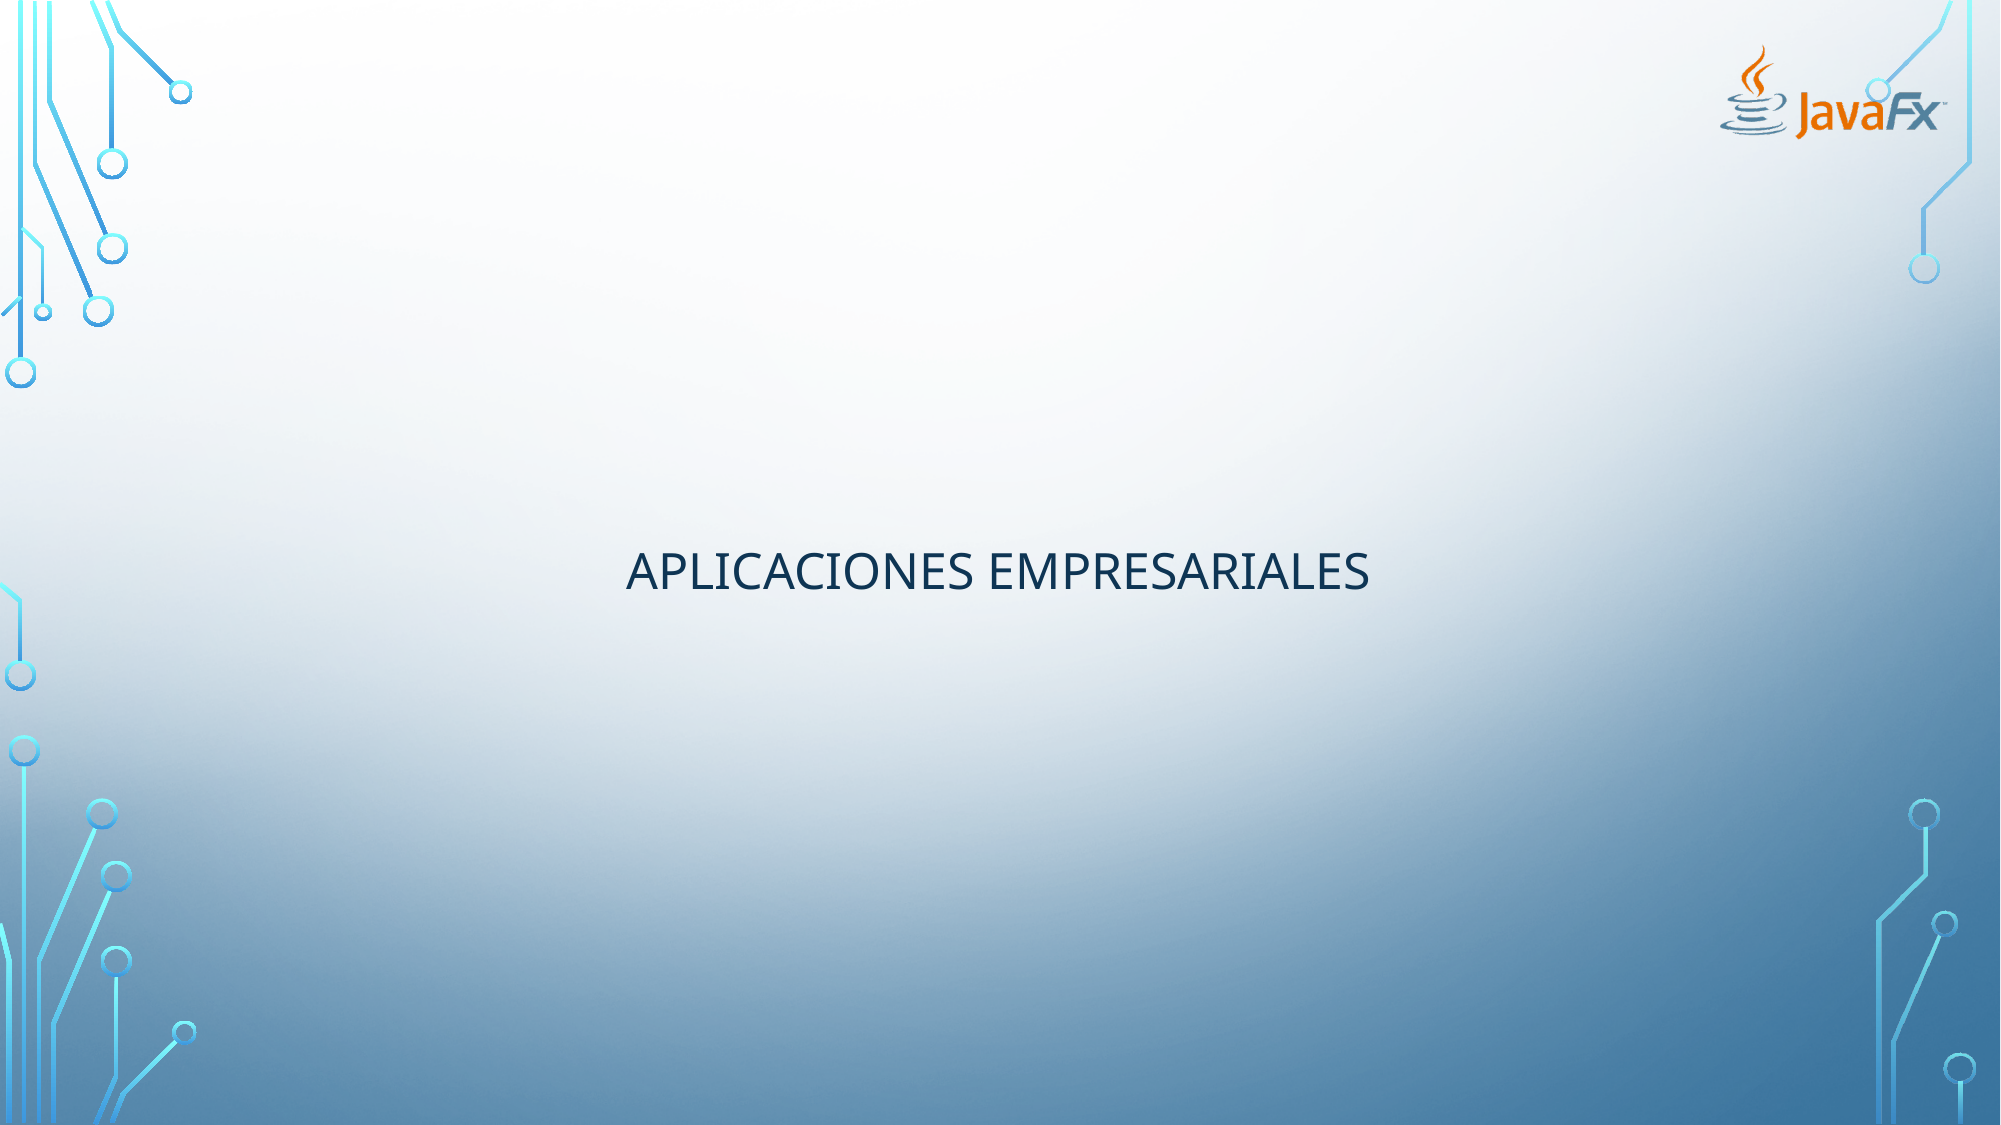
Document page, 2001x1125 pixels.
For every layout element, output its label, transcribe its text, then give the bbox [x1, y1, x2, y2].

list APLICACIONES EMPRESARIALES [186, 519, 1812, 624]
picture [1718, 43, 1950, 141]
